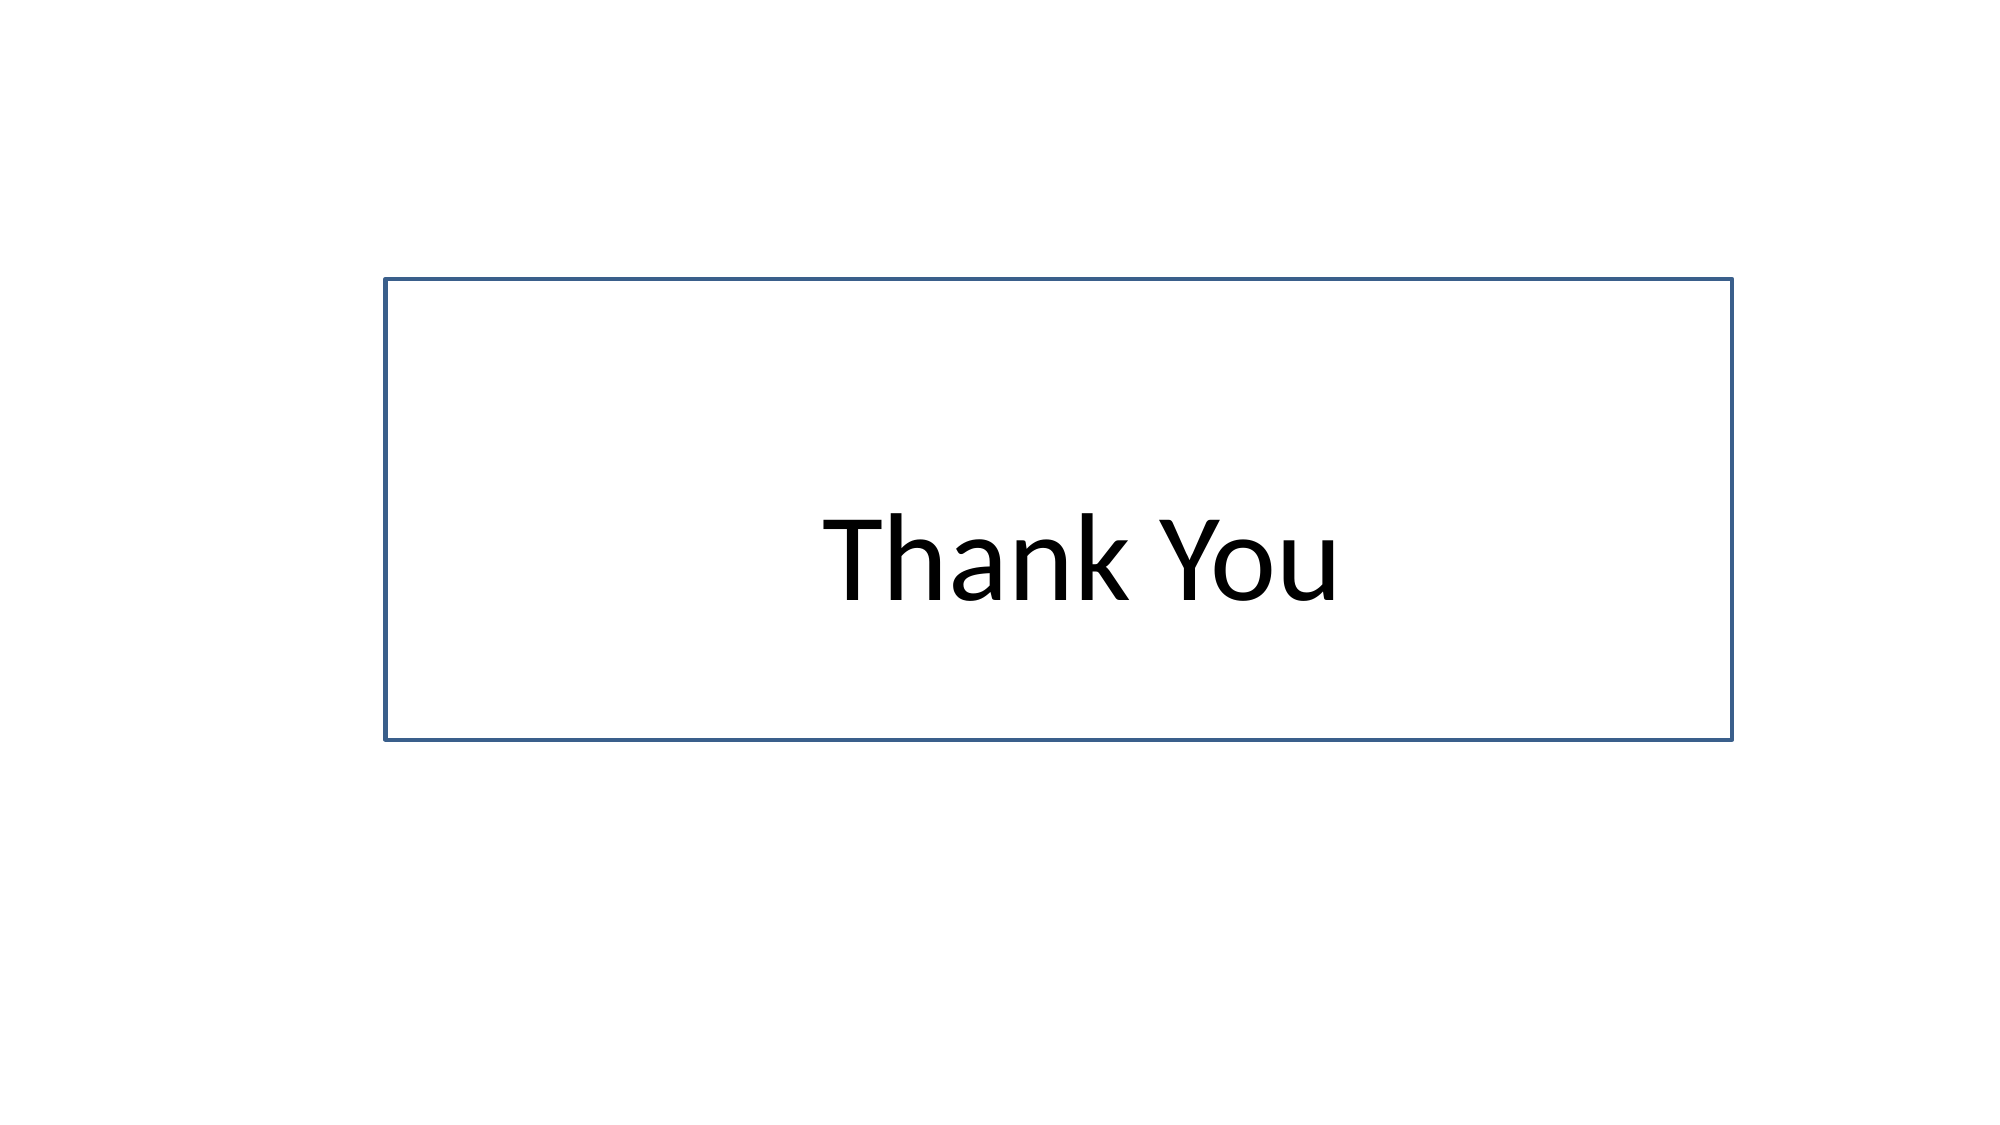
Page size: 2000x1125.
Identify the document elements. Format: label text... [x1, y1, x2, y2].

text_box Thank You [668, 467, 1496, 633]
text_box [383, 277, 1734, 742]
